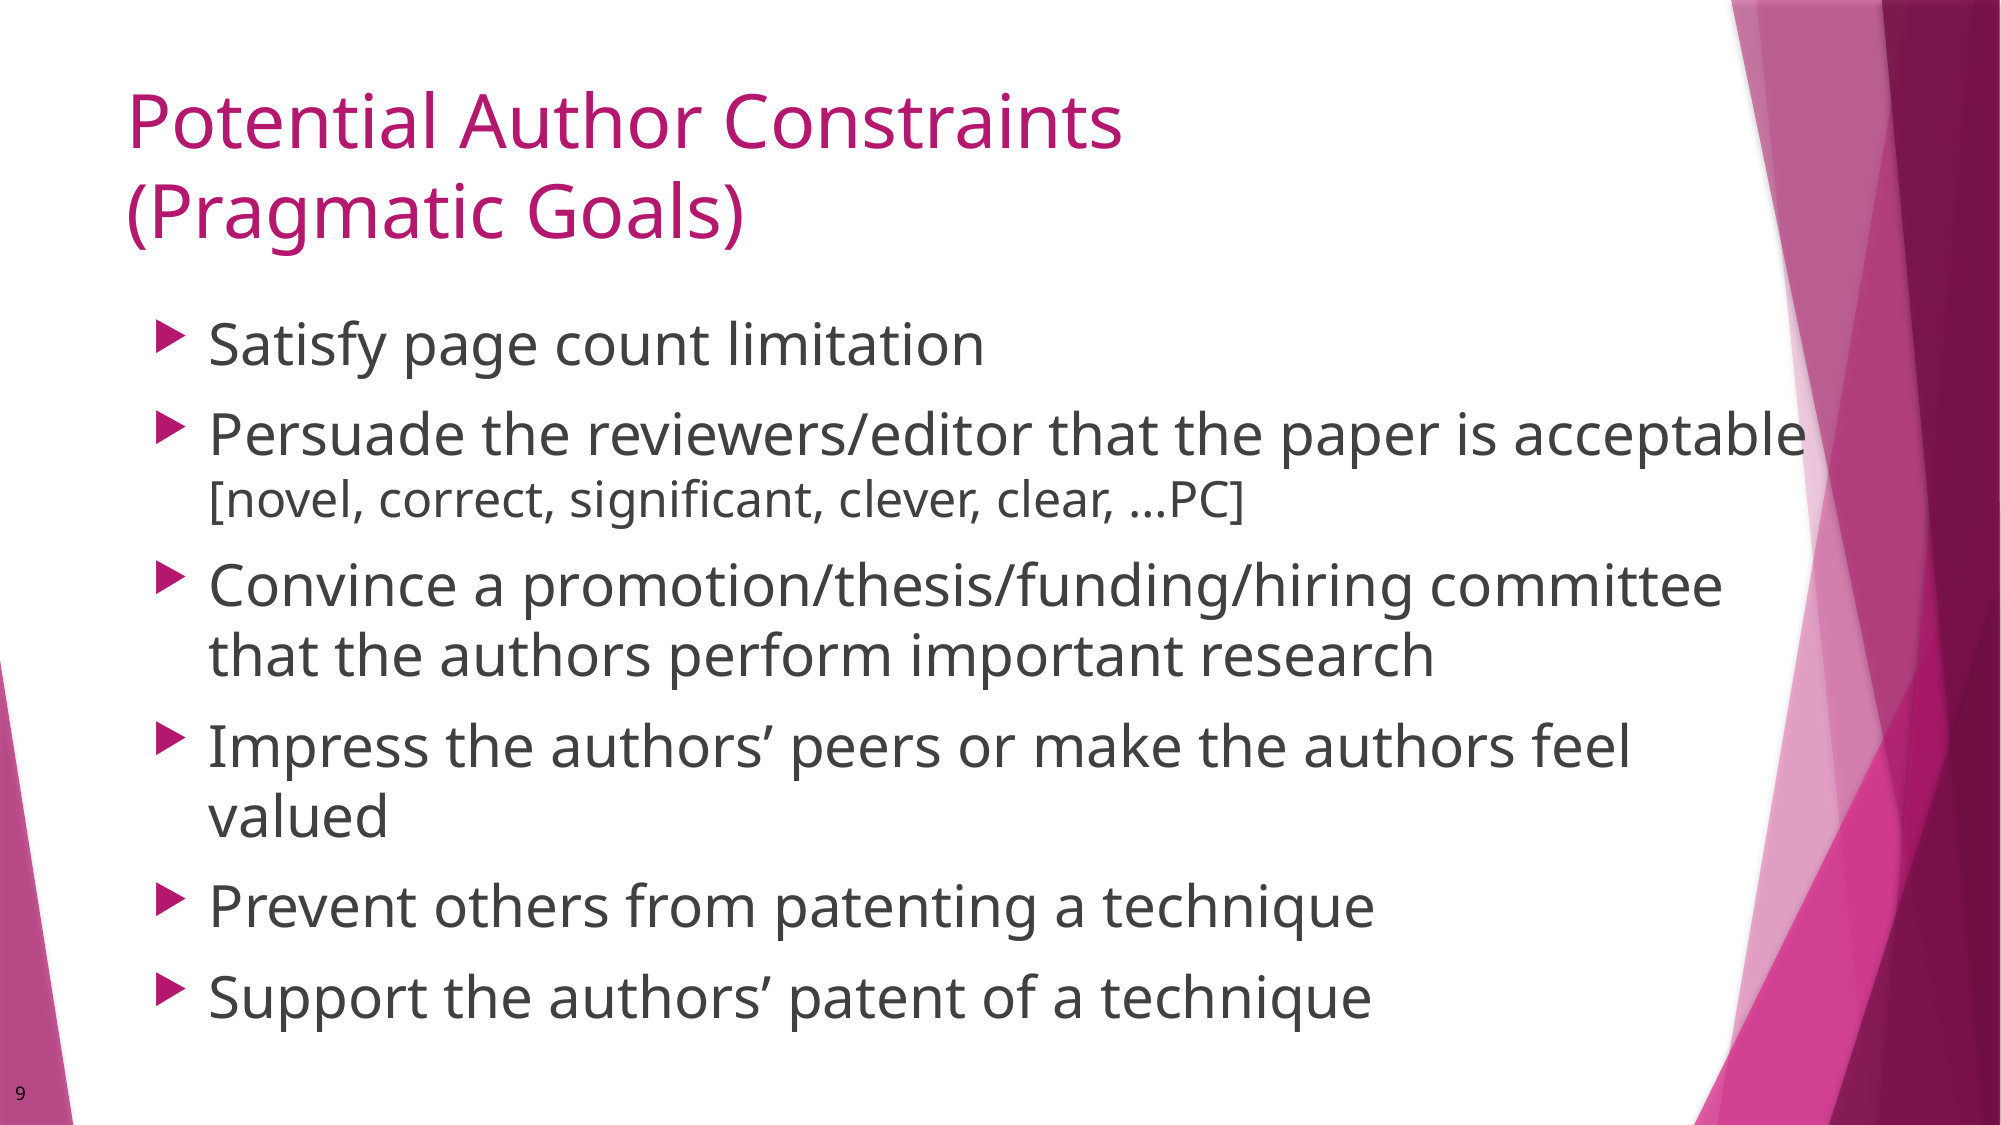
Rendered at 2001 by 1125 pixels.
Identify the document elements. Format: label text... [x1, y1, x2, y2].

list Satisfy page count limitation Persuade the reviewers/editor that the paper is acceptable [novel, correct, significant, clever, clear, …PC] Convince a promotion/thesis/funding/hiring committee that the authors perform important research Impress the authors’ peers or make the authors feel valued Prevent others from patenting a technique Support the authors’ patent of a technique [137, 299, 1832, 1071]
slide_number 9 [0, 1063, 113, 1124]
title Potential Author Constraints (Pragmatic Goals) [111, 66, 1522, 266]
